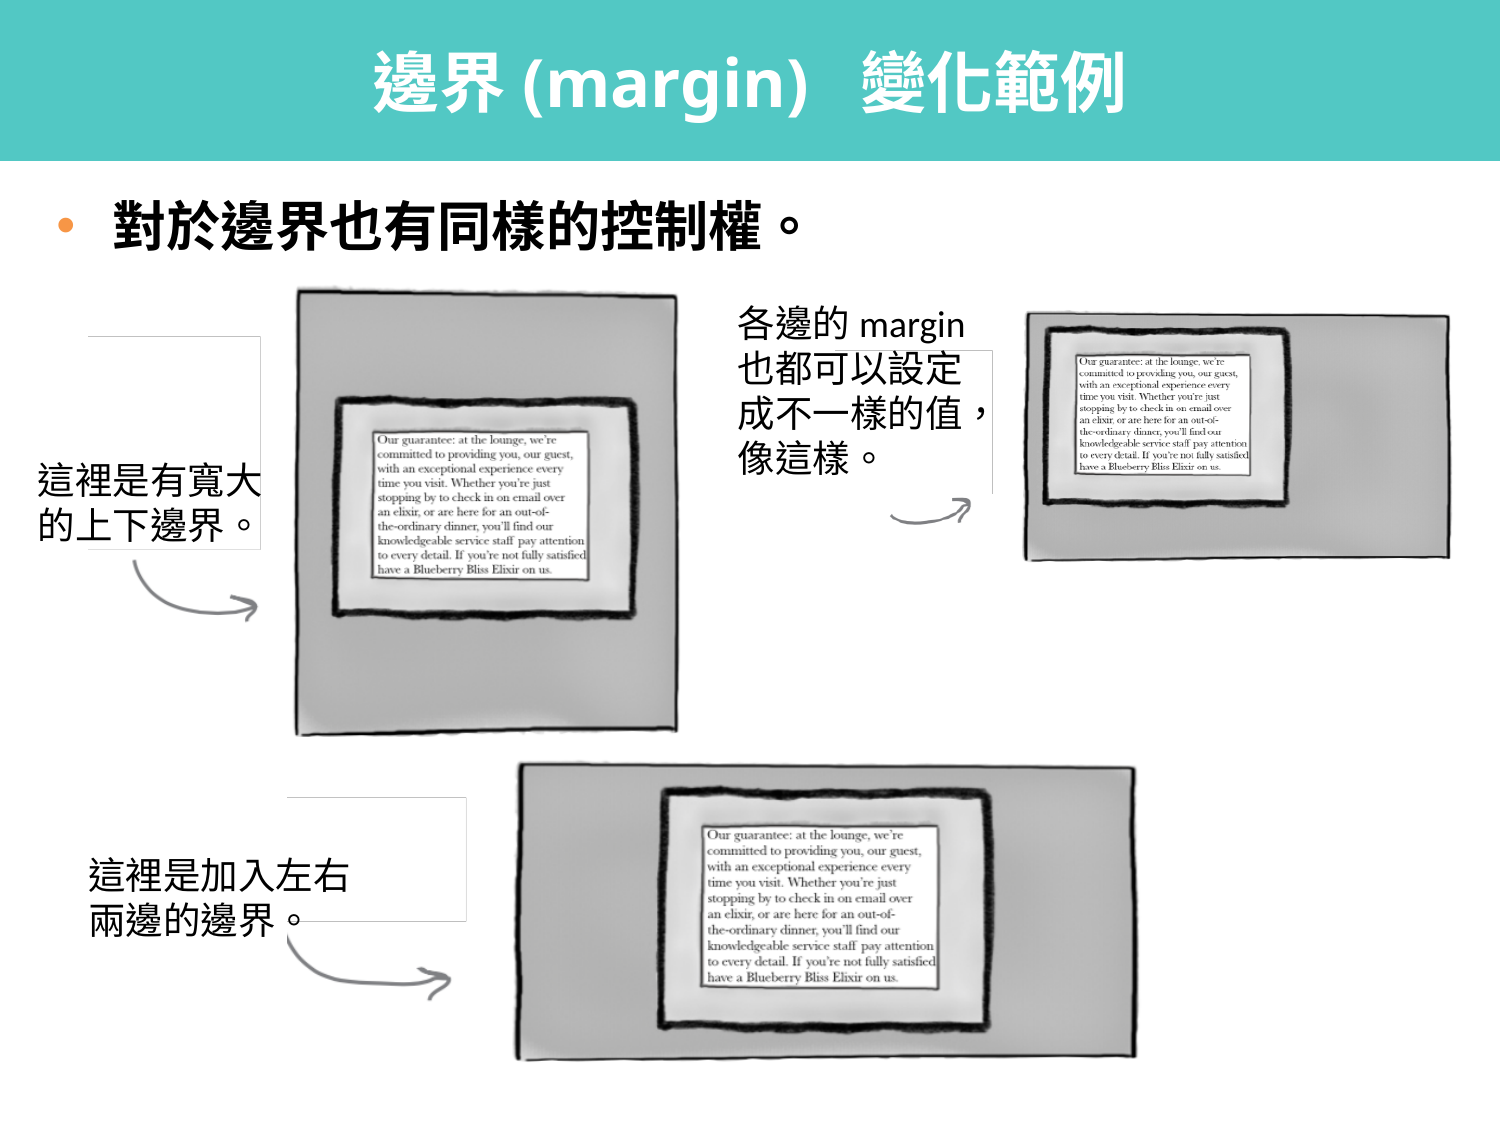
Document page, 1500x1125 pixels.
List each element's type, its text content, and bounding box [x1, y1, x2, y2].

picture [834, 299, 1471, 571]
text_box 這裡是有寬大的上下邊界。 [37, 456, 41, 547]
title 邊界(margin) 變化範例 [0, 0, 1500, 161]
list 對於邊界也有同樣的控制權。 [41, 184, 1459, 1106]
picture [87, 279, 1172, 1093]
